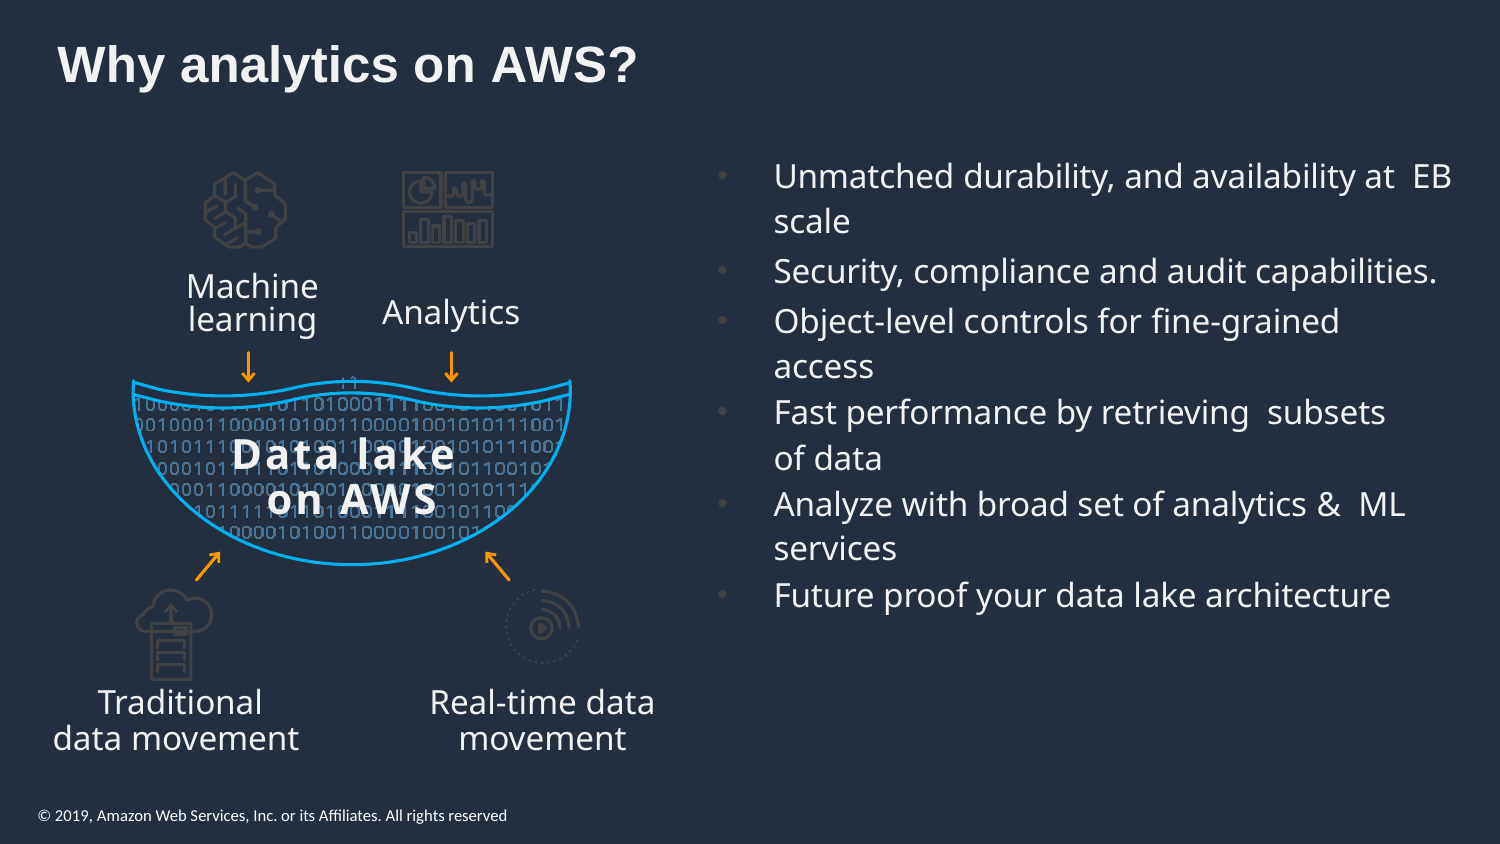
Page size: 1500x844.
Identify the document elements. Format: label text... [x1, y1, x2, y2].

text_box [136, 589, 212, 680]
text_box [196, 574, 221, 581]
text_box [132, 373, 571, 567]
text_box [403, 172, 493, 248]
text_box Real-time data [422, 684, 663, 720]
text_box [94, 232, 1088, 674]
text_box Update s3://bd-workshop-s3bucket-xxxxxxxxxxxx/temp to s3://bd-workshop-s3bucket-xxxxxxxxxx/weblogs/parquet (save in notepad) [129, 376, 573, 589]
text_box Unmatched durability, and availability at EB scale Security, compliance and audit capabilities. Object-level controls for fine-grained access Fast performance by retrieving subsets of data Analyze with broad set of analytics & ML services Future proof your data lake architecture [81, 146, 1500, 614]
title Why analytics on AWS? [55, 0, 1402, 133]
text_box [505, 589, 580, 664]
text_box movement [422, 720, 663, 760]
text_box data movement [49, 720, 303, 760]
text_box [485, 551, 510, 581]
text_box Traditional [49, 684, 303, 720]
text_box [204, 172, 286, 231]
